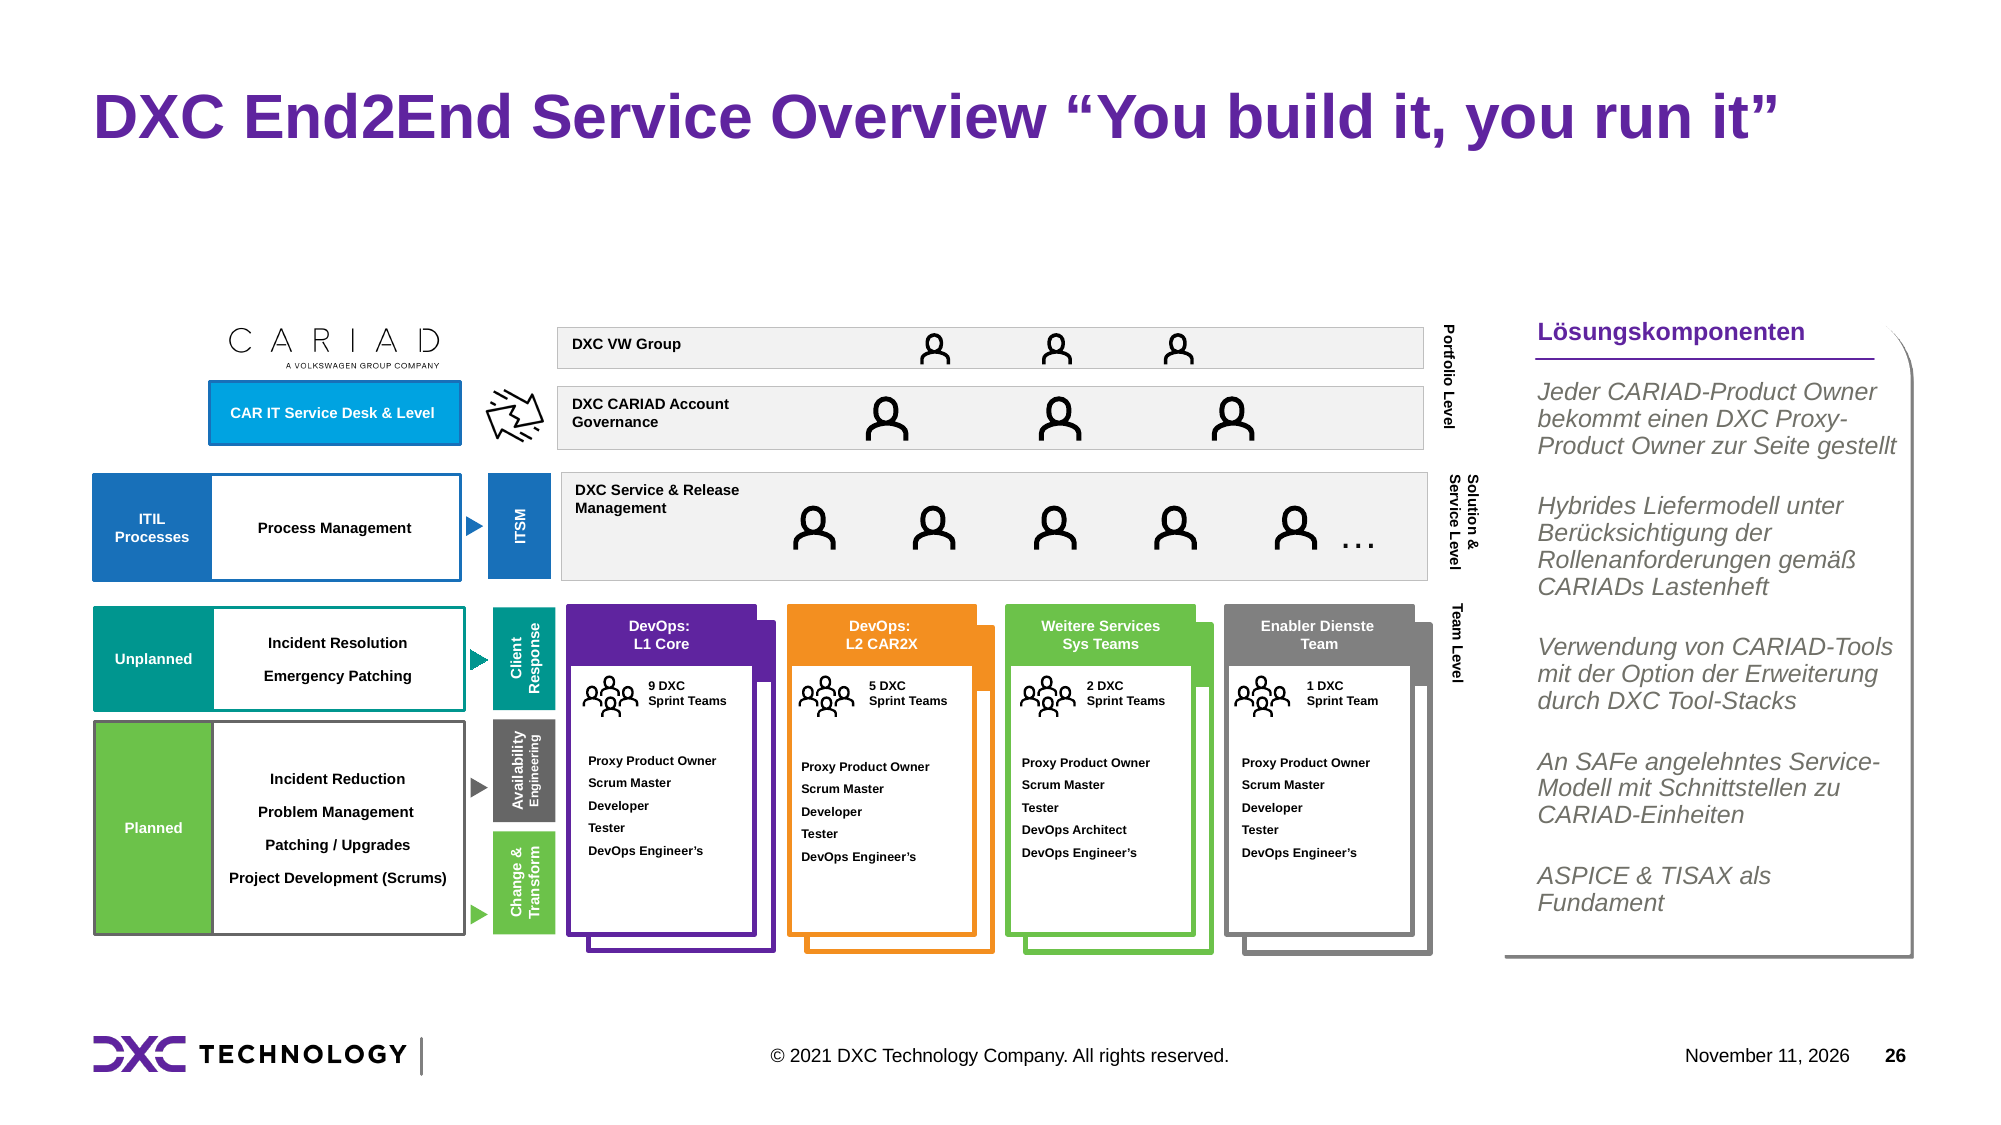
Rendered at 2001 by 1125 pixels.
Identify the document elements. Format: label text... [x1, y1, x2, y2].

picture [93, 1036, 407, 1072]
text_box [1503, 311, 1910, 954]
text_box Lösungskomponenten Jeder CARIAD-Product Owner bekommt einen DXC Proxy-Product Owner zur Seite gestellt Hybrides Liefermodell unter Berücksichtigung der Rollenanforderungen gemäß CARIADs Lastenheft Verwendung von CARIAD-Tools mit der Option der Erweiterung durch DXC Tool-Stacks An SAFe angelehntes Service- Modell mit Schnittstellen zu CARIAD-Einheiten ASPICE & TISAX als Fundament [1522, 311, 1917, 924]
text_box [93, 321, 1509, 954]
title DXC End2End Service Overview “You build it, you run it” [93, 87, 1907, 282]
